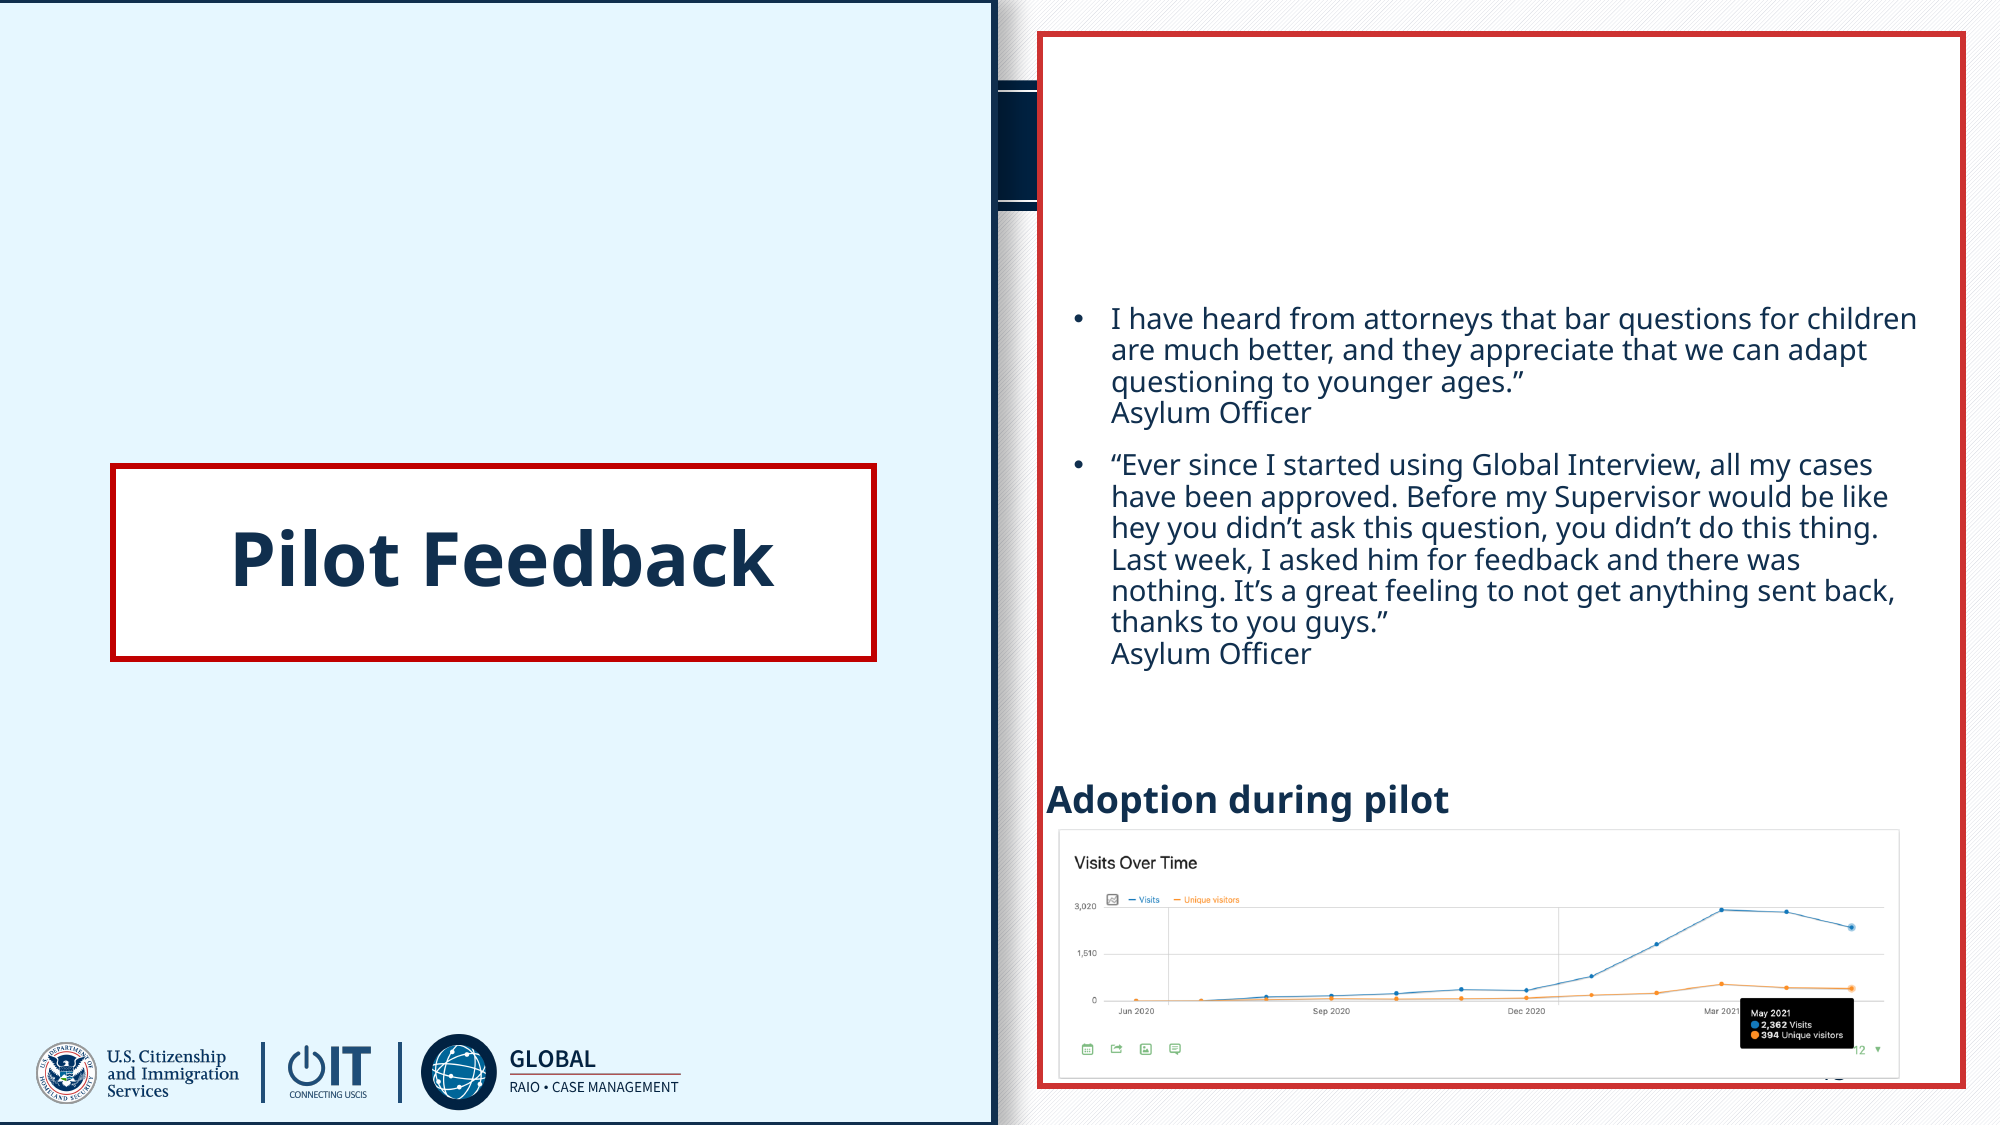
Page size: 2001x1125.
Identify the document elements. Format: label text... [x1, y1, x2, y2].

text_box Adoption during pilot [1031, 768, 1465, 829]
slide_number 15 [1412, 1079, 1863, 1103]
picture [1058, 829, 1901, 1079]
picture [283, 1042, 378, 1104]
picture [421, 1033, 681, 1111]
picture [36, 1042, 239, 1104]
list I have heard from attorneys that bar questions for children are much better, and they appreciate that we can adapt questioning to younger ages.” Asylum Officer “Ever since I started using Global Interview, all my cases have been approved. Before my Supervisor would be like hey you didn’t ask this question, you didn’t do this thing. Last week, I asked him for feedback and there was nothing. It’s a great feeling to not get anything sent back, thanks to you guys.” Asylum Officer [1058, 296, 1939, 718]
title Pilot Feedback [146, 506, 858, 619]
